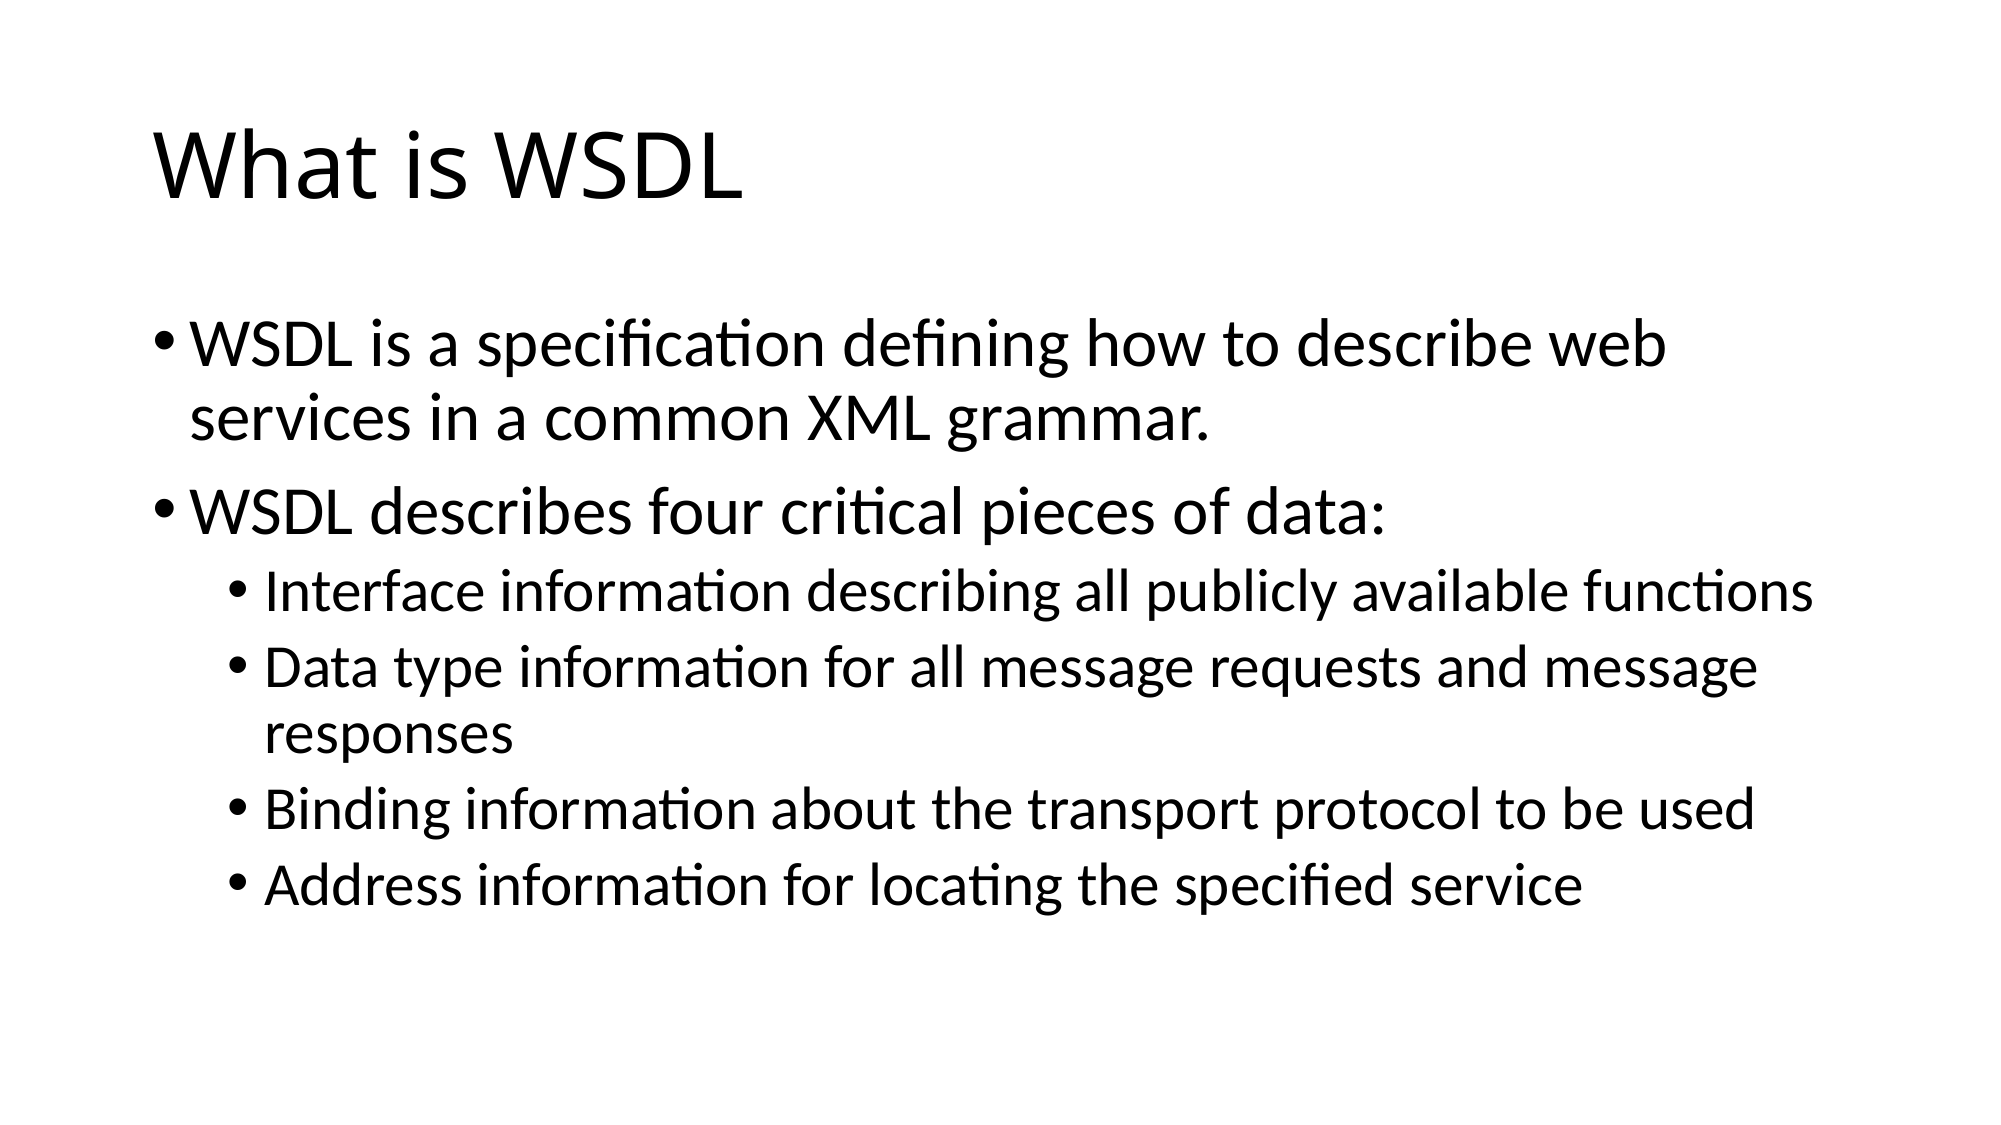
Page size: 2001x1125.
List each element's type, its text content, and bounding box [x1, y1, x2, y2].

list WSDL is a specification defining how to describe web services in a common XML grammar. WSDL describes four critical pieces of data: Interface information describing all publicly available functions Data type information for all message requests and message responses Binding information about the transport protocol to be used Address information for locating the specified service [137, 299, 1863, 1014]
title What is WSDL [137, 59, 1863, 278]
